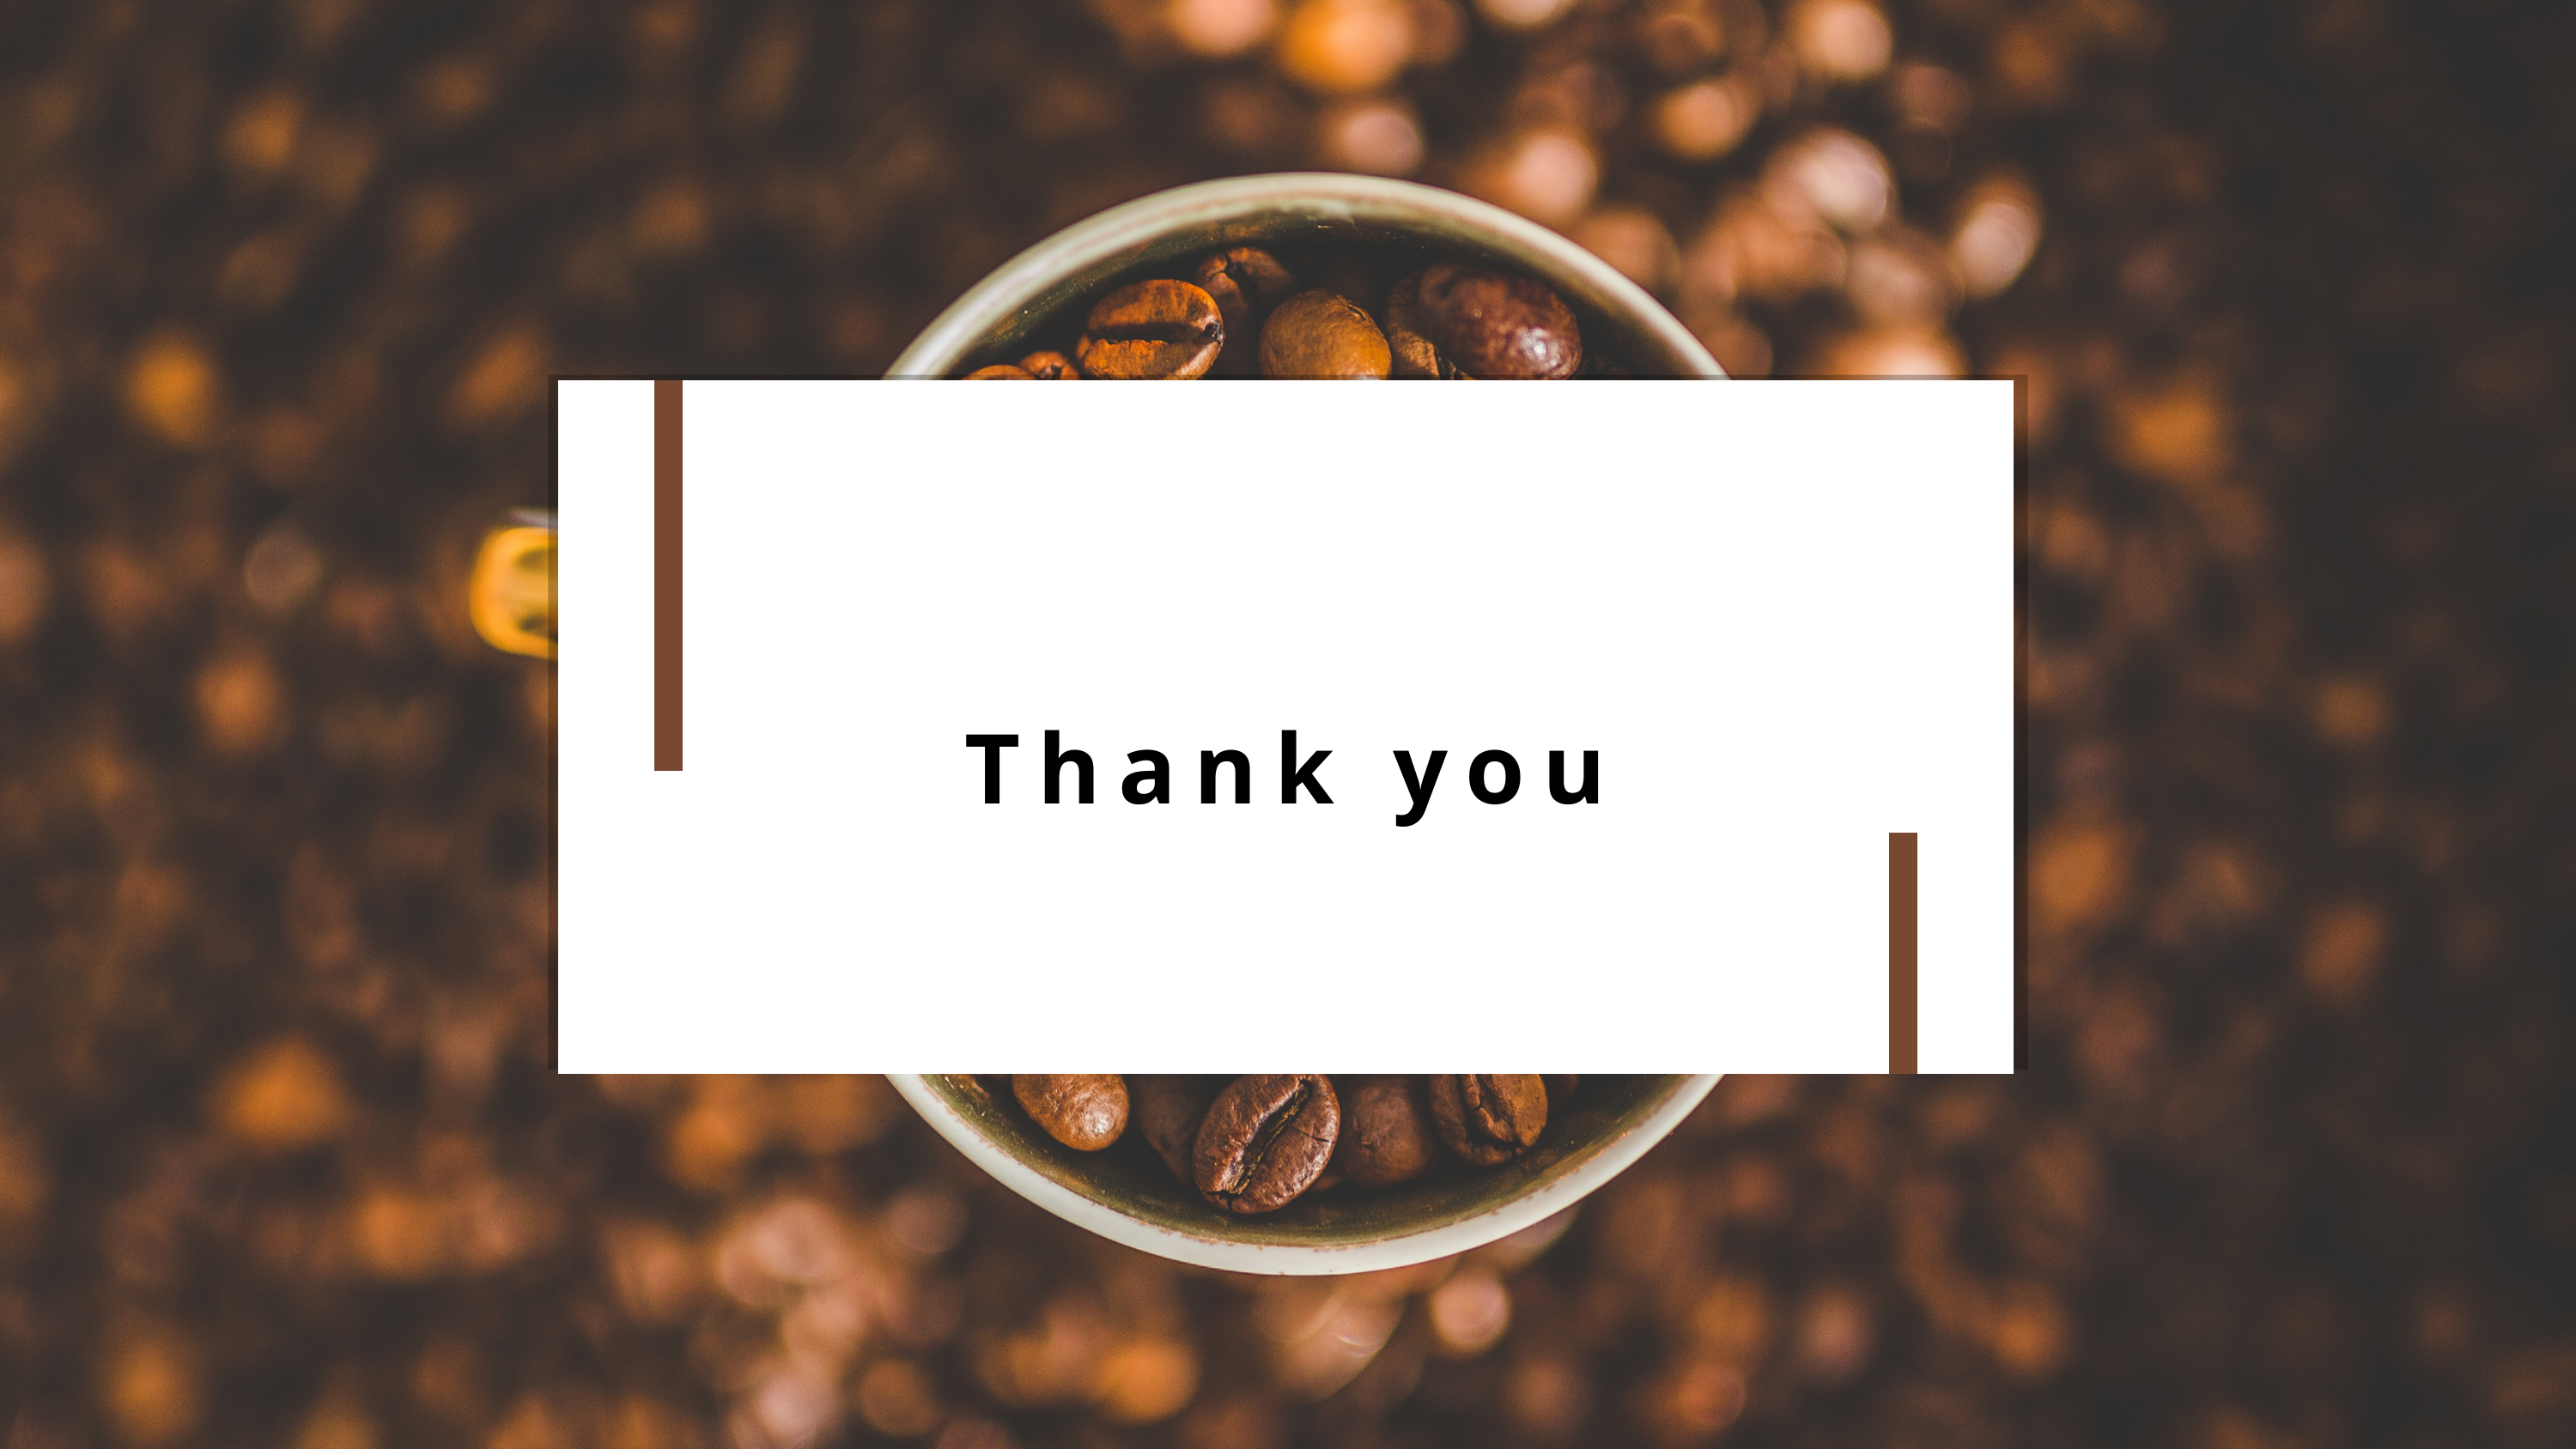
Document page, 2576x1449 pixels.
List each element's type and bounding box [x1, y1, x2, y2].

text_box [0, 0, 2576, 1449]
text_box [653, 379, 683, 771]
text_box [548, 374, 2028, 1070]
text_box [1888, 833, 1918, 1074]
text_box [558, 379, 2014, 1075]
